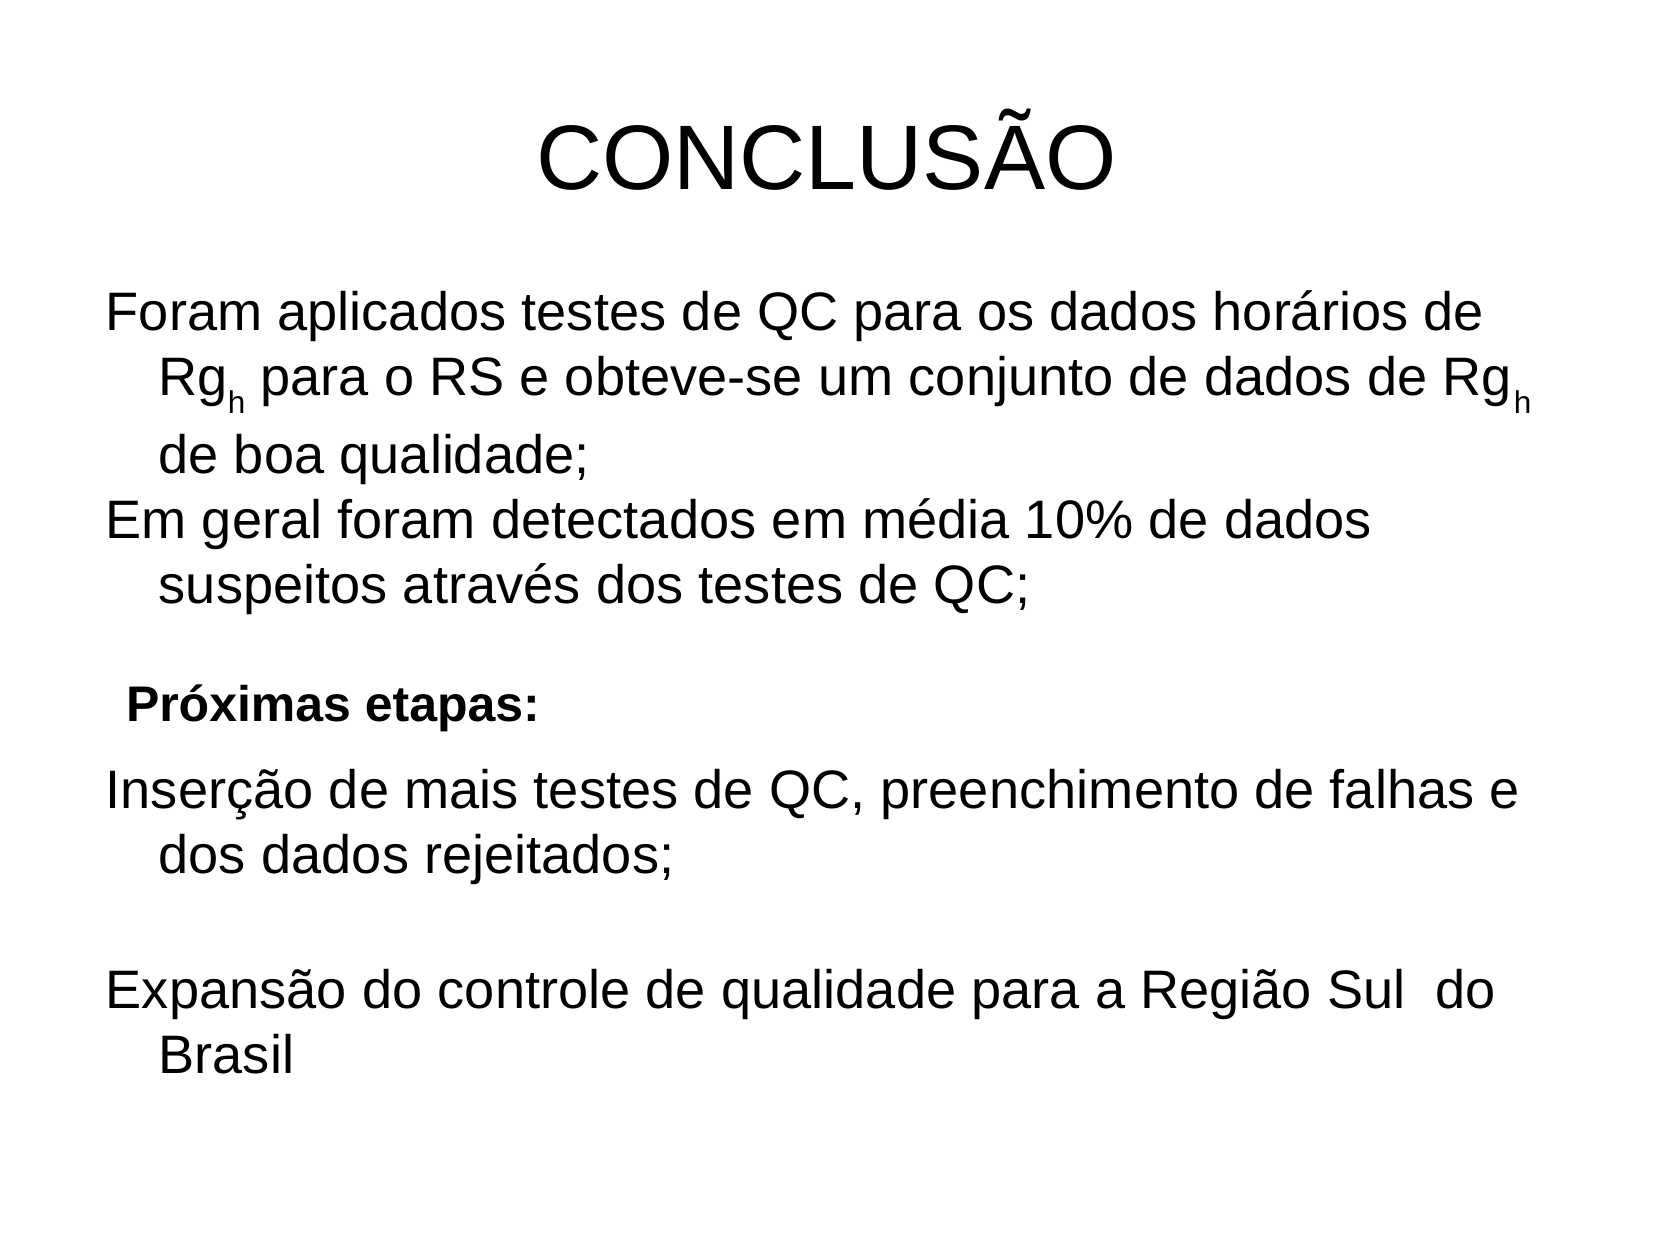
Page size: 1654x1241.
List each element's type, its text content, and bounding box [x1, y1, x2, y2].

text_box Foram aplicados testes de QC para os dados horários de Rgh para o RS e obteve-se um conjunto de dados de Rgh de boa qualidade; Em geral foram detectados em média 10% de dados suspeitos através dos testes de QC; Inserção de mais testes de QC, preenchimento de falhas e dos dados rejeitados; Expansão do controle de qualidade para a Região Sul do Brasil [87, 206, 1576, 1093]
text_box CONCLUSÃO [82, 49, 1571, 257]
text_box Próximas etapas: [111, 663, 555, 735]
